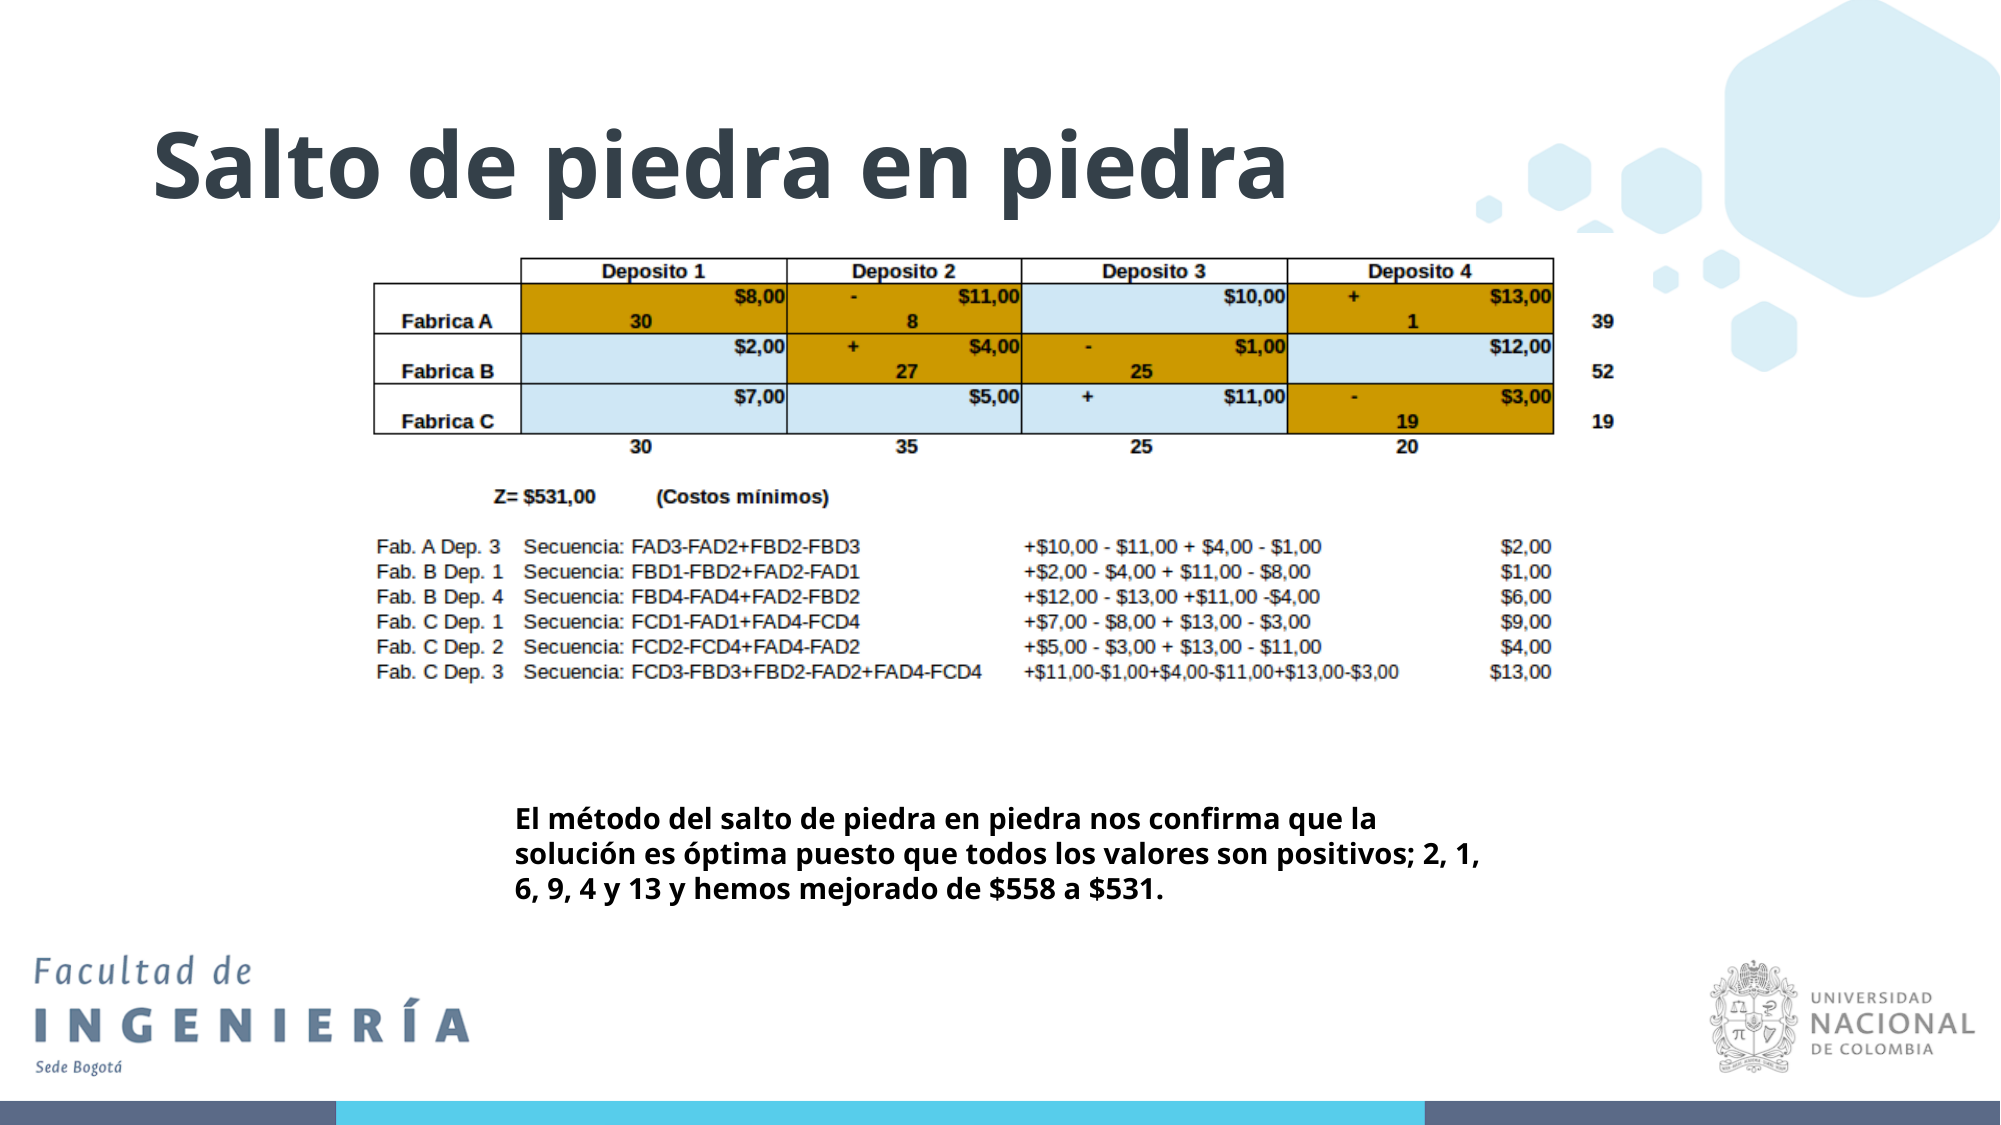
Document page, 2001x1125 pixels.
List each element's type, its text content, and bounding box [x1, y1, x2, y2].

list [347, 233, 1653, 740]
text_box El método del salto de piedra en piedra nos confirma que la solución es óptima puesto que todos los valores son positivos; 2, 1, 6, 9, 4 y 13 y hemos mejorado de $558 a $531. [500, 793, 1500, 913]
title Salto de piedra en piedra [137, 59, 1863, 278]
